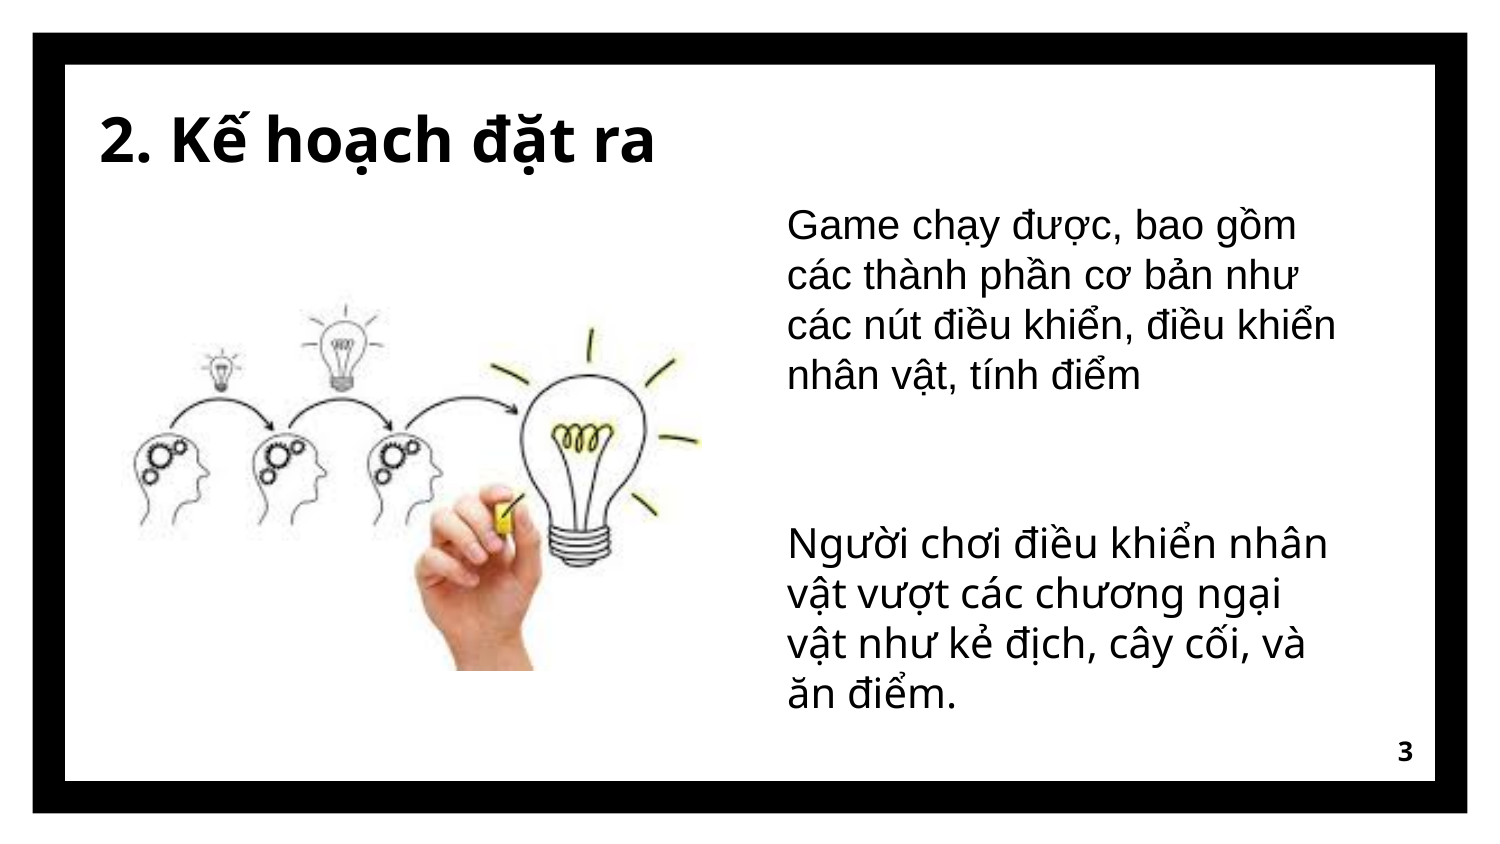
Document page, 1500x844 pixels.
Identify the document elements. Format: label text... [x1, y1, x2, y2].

picture [121, 236, 703, 672]
title 2. Kế hoạch đặt ra [84, 0, 964, 191]
text_box Game chạy được, bao gồm các thành phần cơ bản như các nút điều khiển, điều khiển nhân vật, tính điểm [772, 190, 1378, 406]
subtitle Người chơi điều khiển nhân vật vượt các chương ngại vật như kẻ địch, cây cối, và ăn điểm. [772, 446, 1360, 733]
slide_number 3 [1338, 720, 1429, 786]
